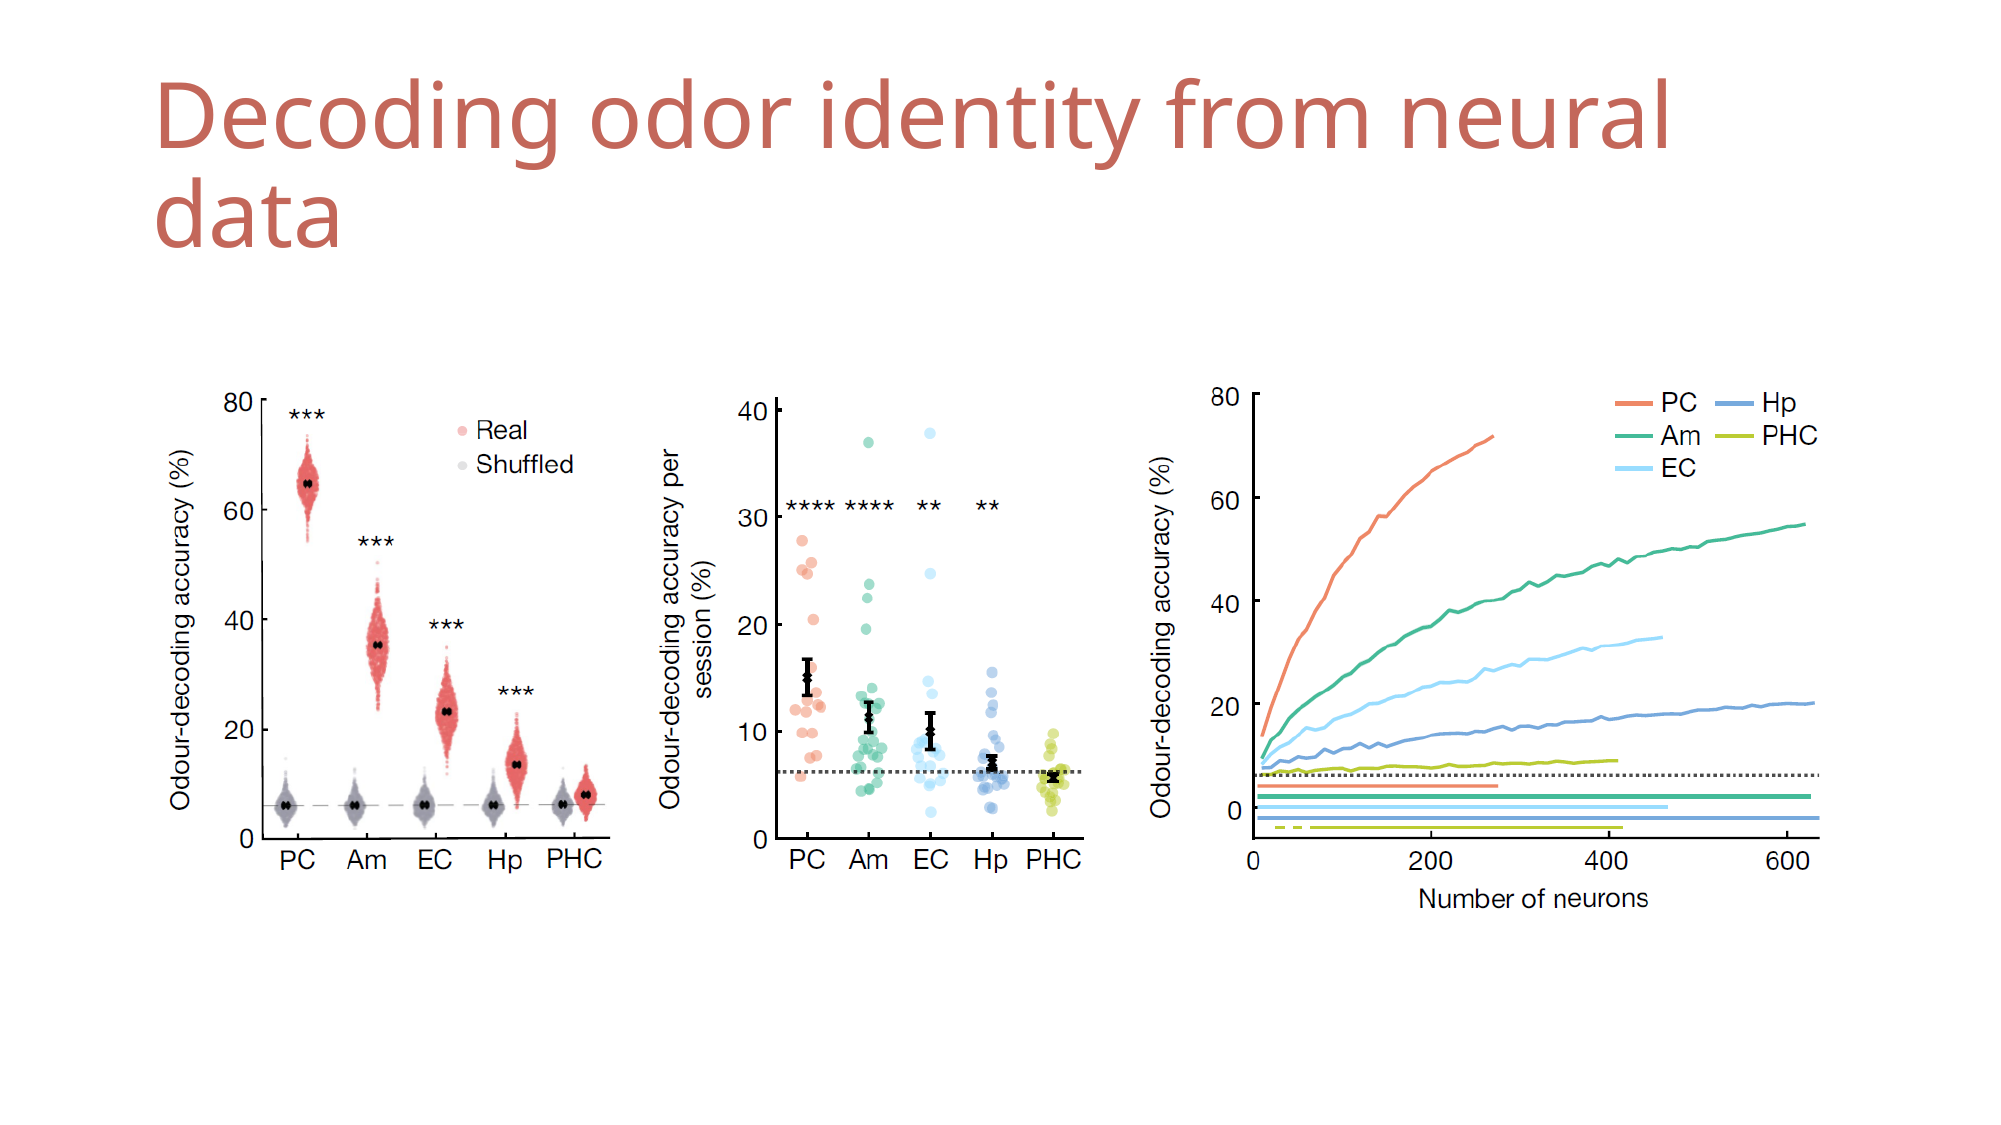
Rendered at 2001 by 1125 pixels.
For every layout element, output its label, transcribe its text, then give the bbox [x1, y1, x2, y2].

title Decoding odor identity from neural data [137, 59, 1863, 278]
picture [131, 330, 1863, 918]
